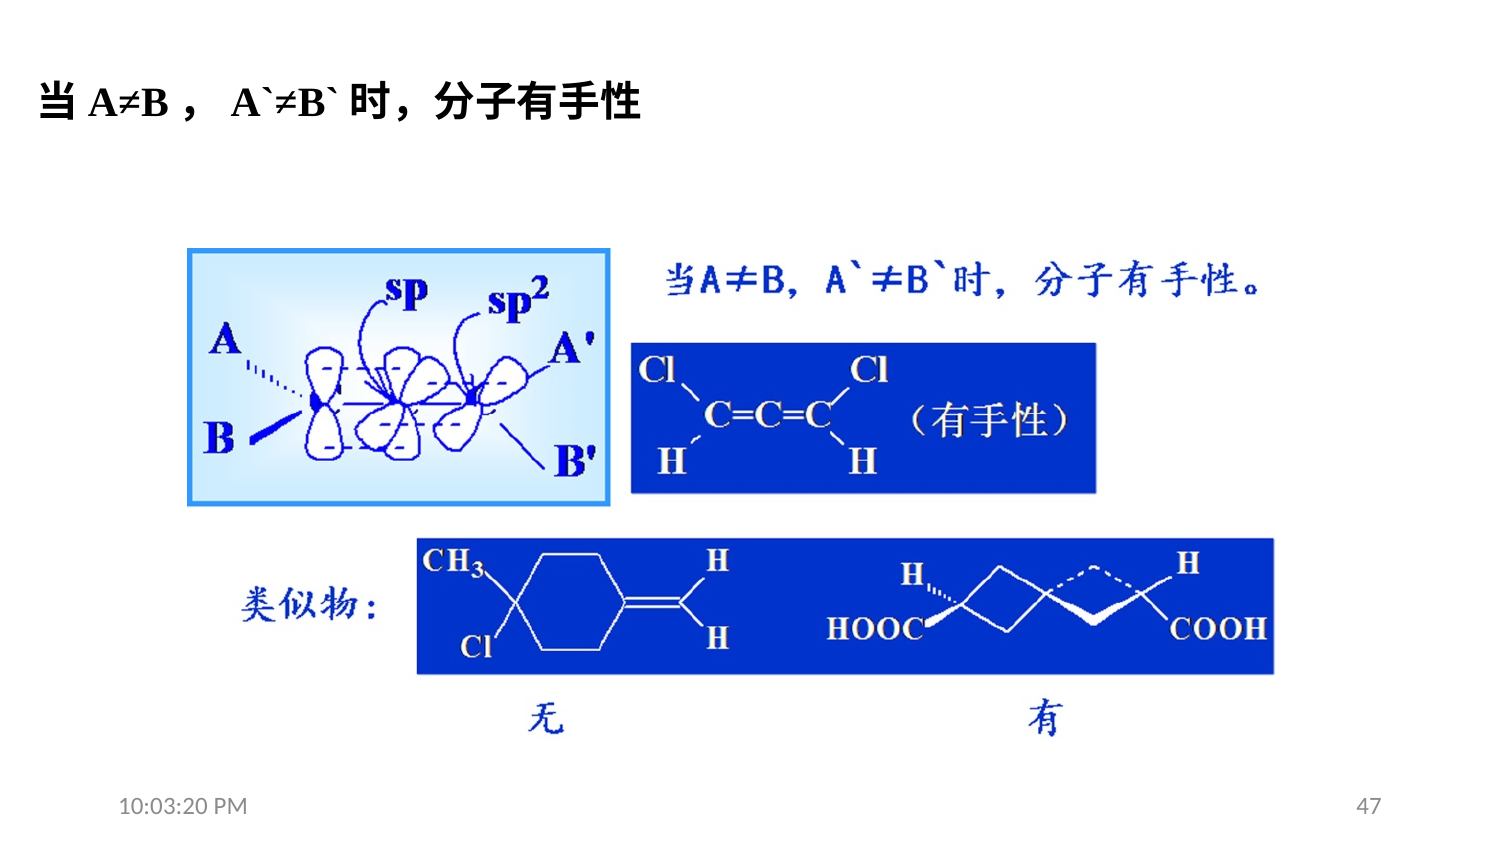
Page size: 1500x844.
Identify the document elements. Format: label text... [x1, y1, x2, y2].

slide_number 47 [1059, 782, 1397, 828]
text_box 当A≠B，A`≠B`时，分子有手性 [21, 67, 657, 133]
picture [187, 248, 1313, 746]
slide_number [103, 782, 441, 828]
